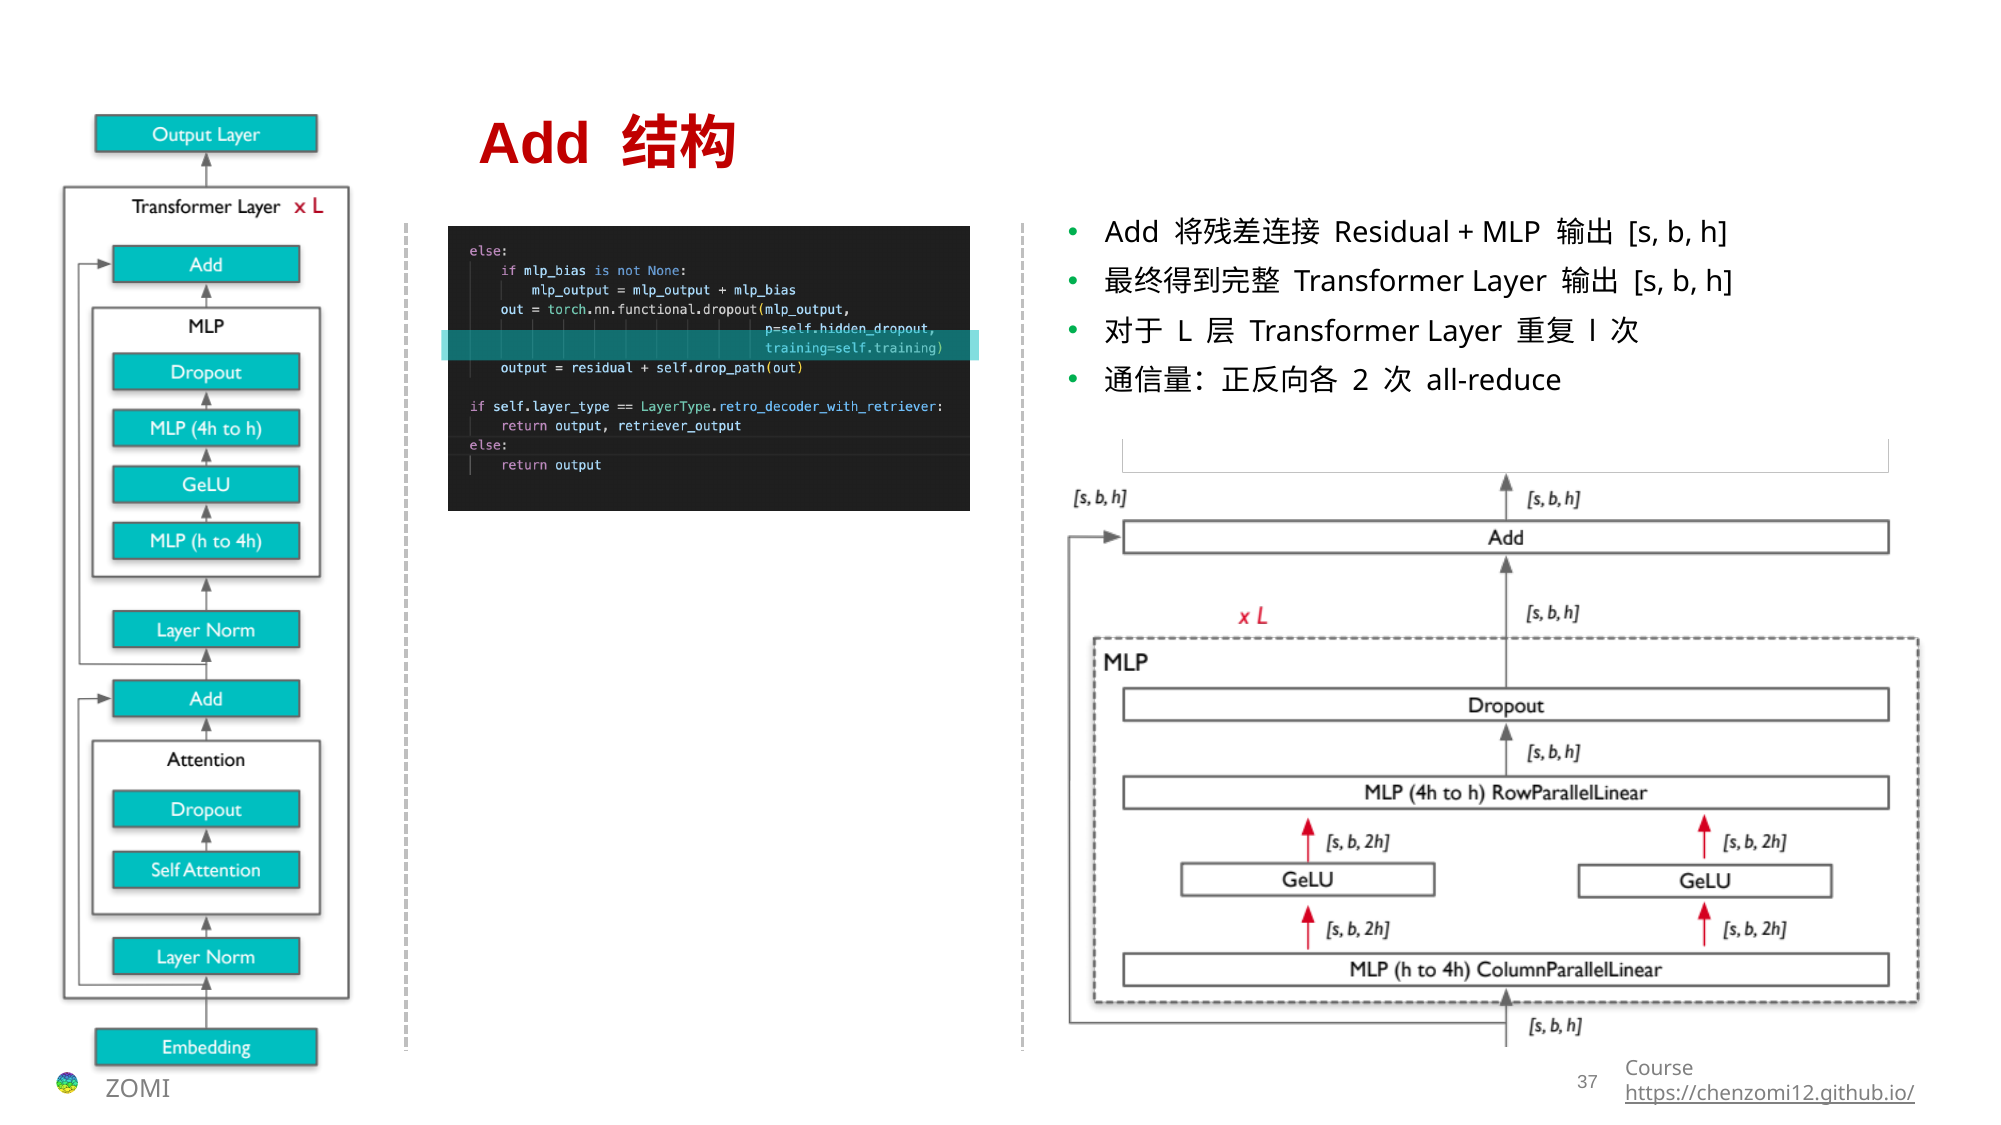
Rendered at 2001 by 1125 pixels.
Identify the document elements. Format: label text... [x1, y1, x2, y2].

picture [447, 225, 970, 511]
text_box [975, 328, 981, 362]
title Add 结构 [463, 91, 1927, 189]
picture [1064, 439, 1927, 1047]
list Add 将残差连接 Residual + MLP 输出 [s, b, h] 最终得到完整 Transformer Layer 输出 [s, b, h] 对于 L 层 Transformer Layer 重复 l 次 通信量：正反向各 2 次 all-reduce [1053, 206, 1927, 1047]
picture [55, 109, 355, 1093]
